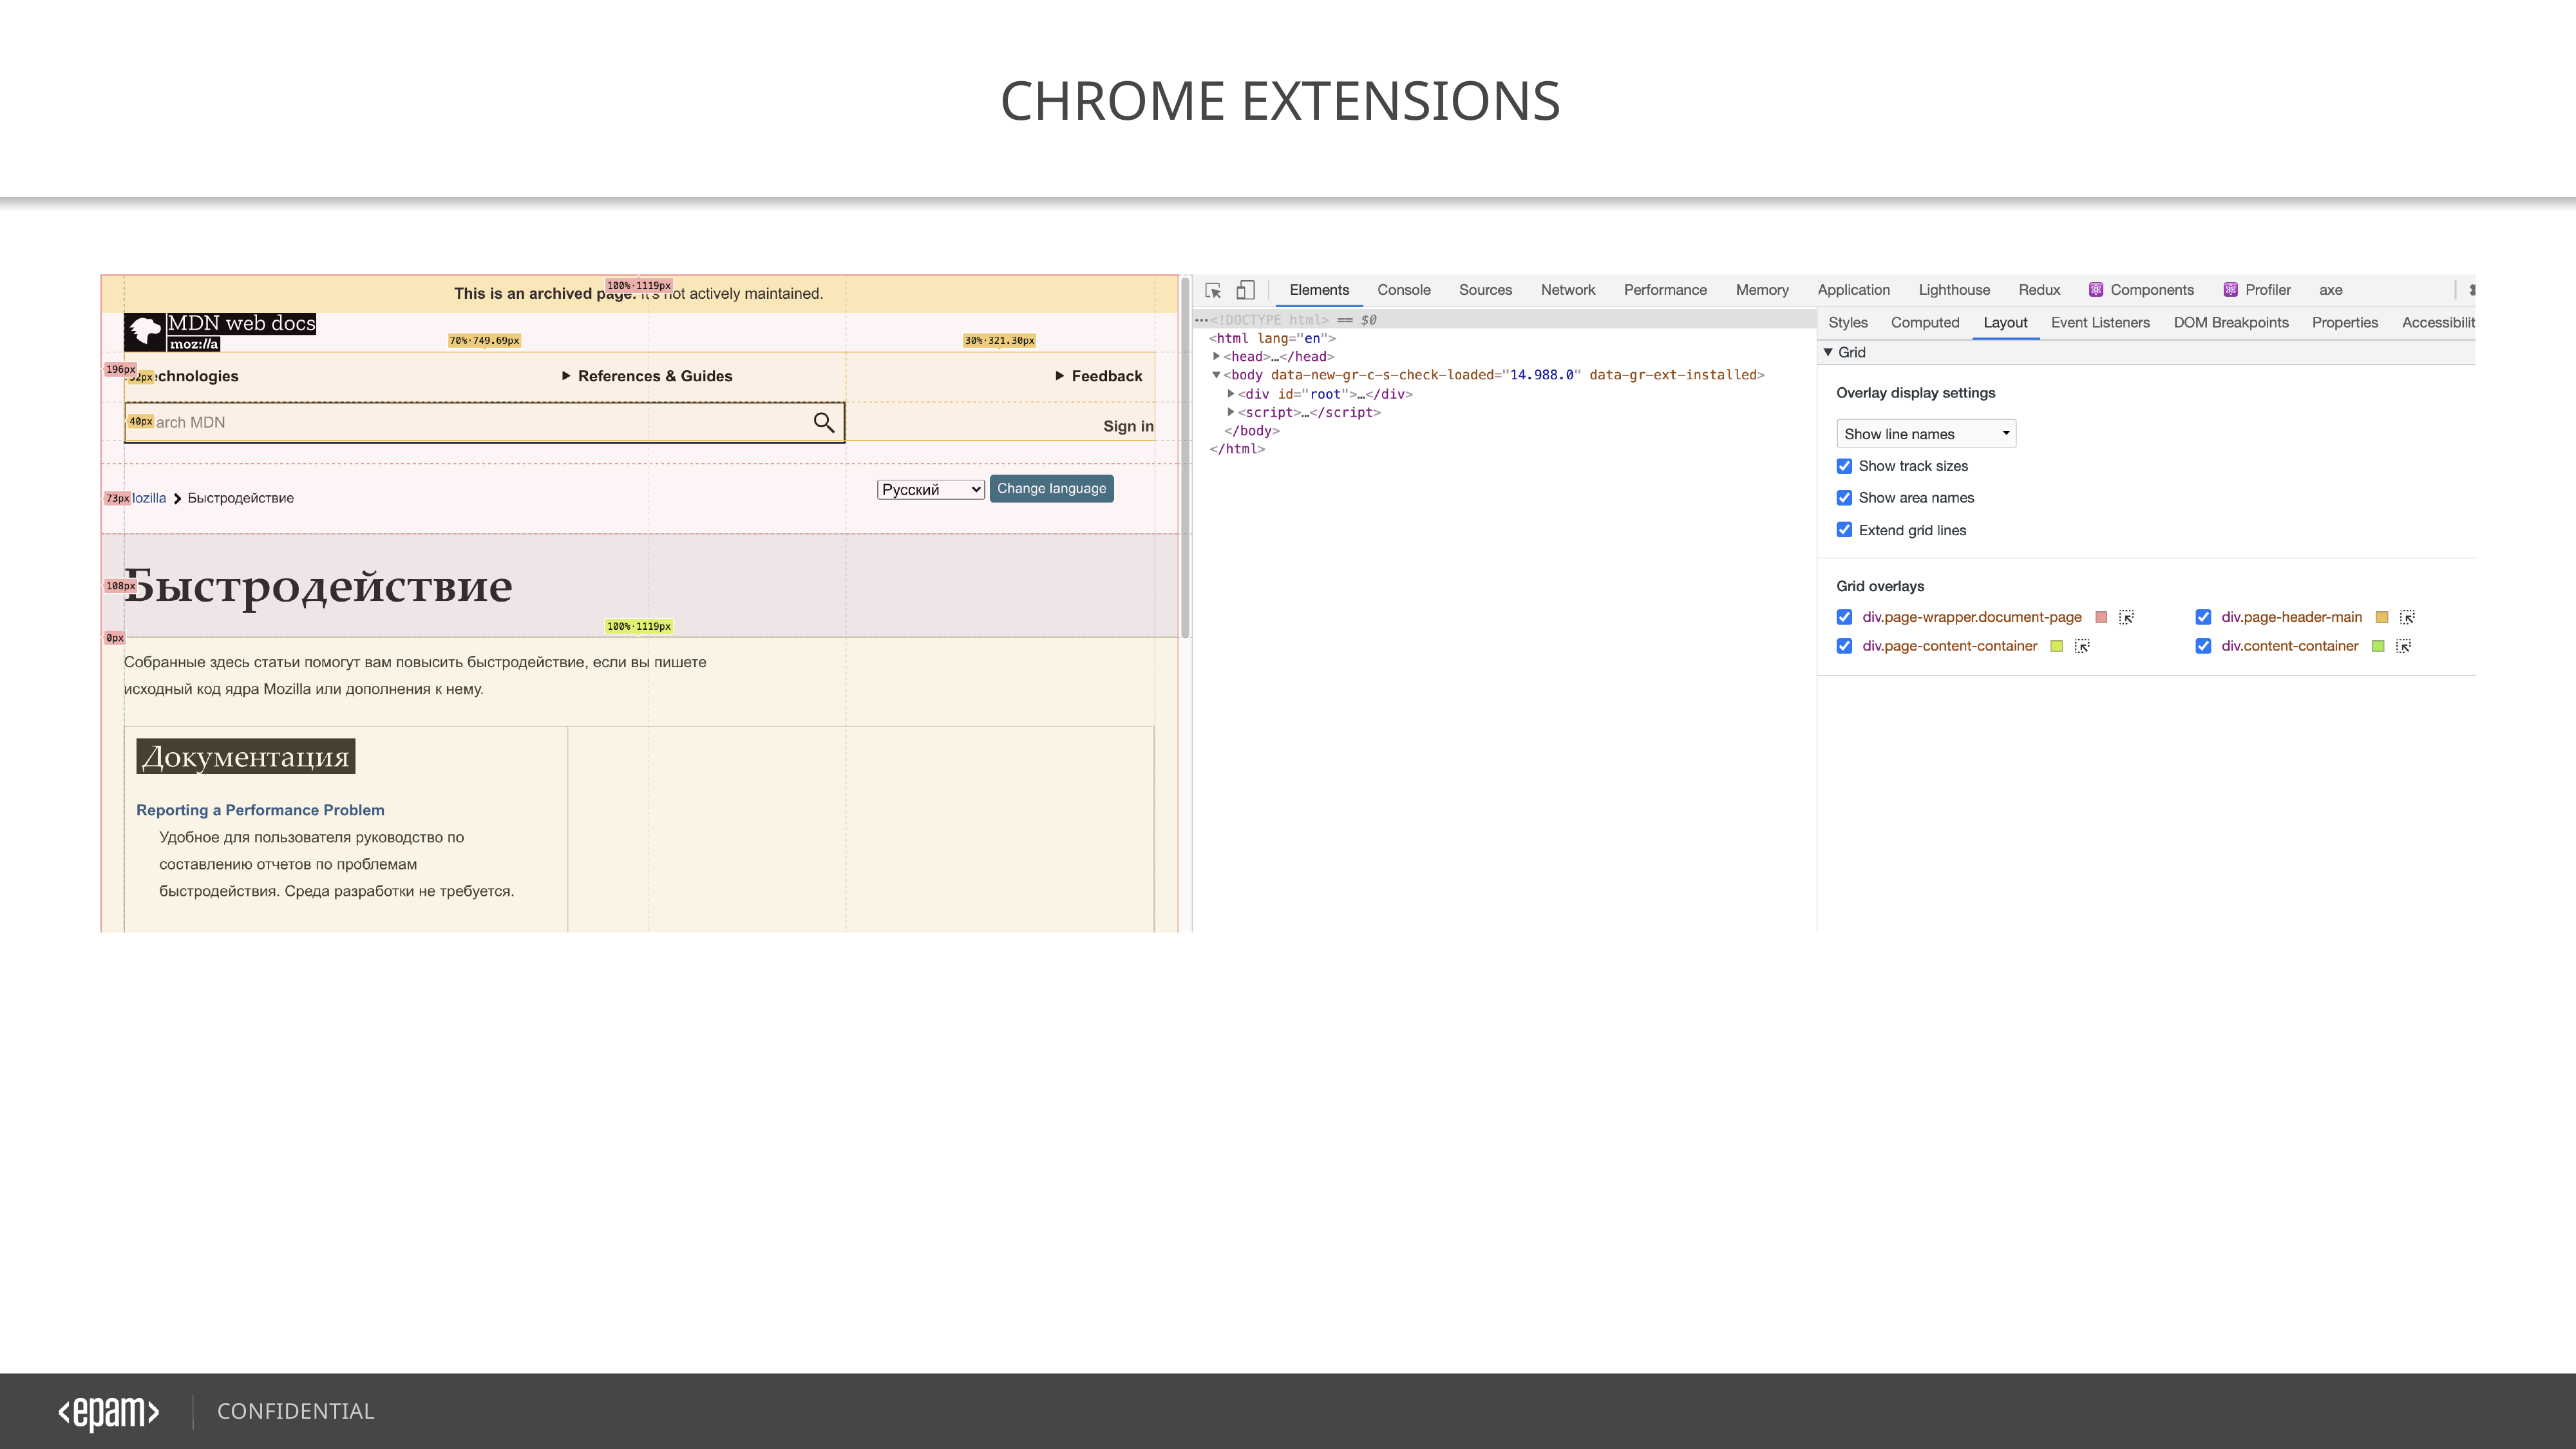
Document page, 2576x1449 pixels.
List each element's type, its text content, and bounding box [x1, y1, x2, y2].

list Chrome extensions [0, 0, 2576, 198]
picture [100, 274, 2476, 933]
picture [58, 1397, 159, 1434]
